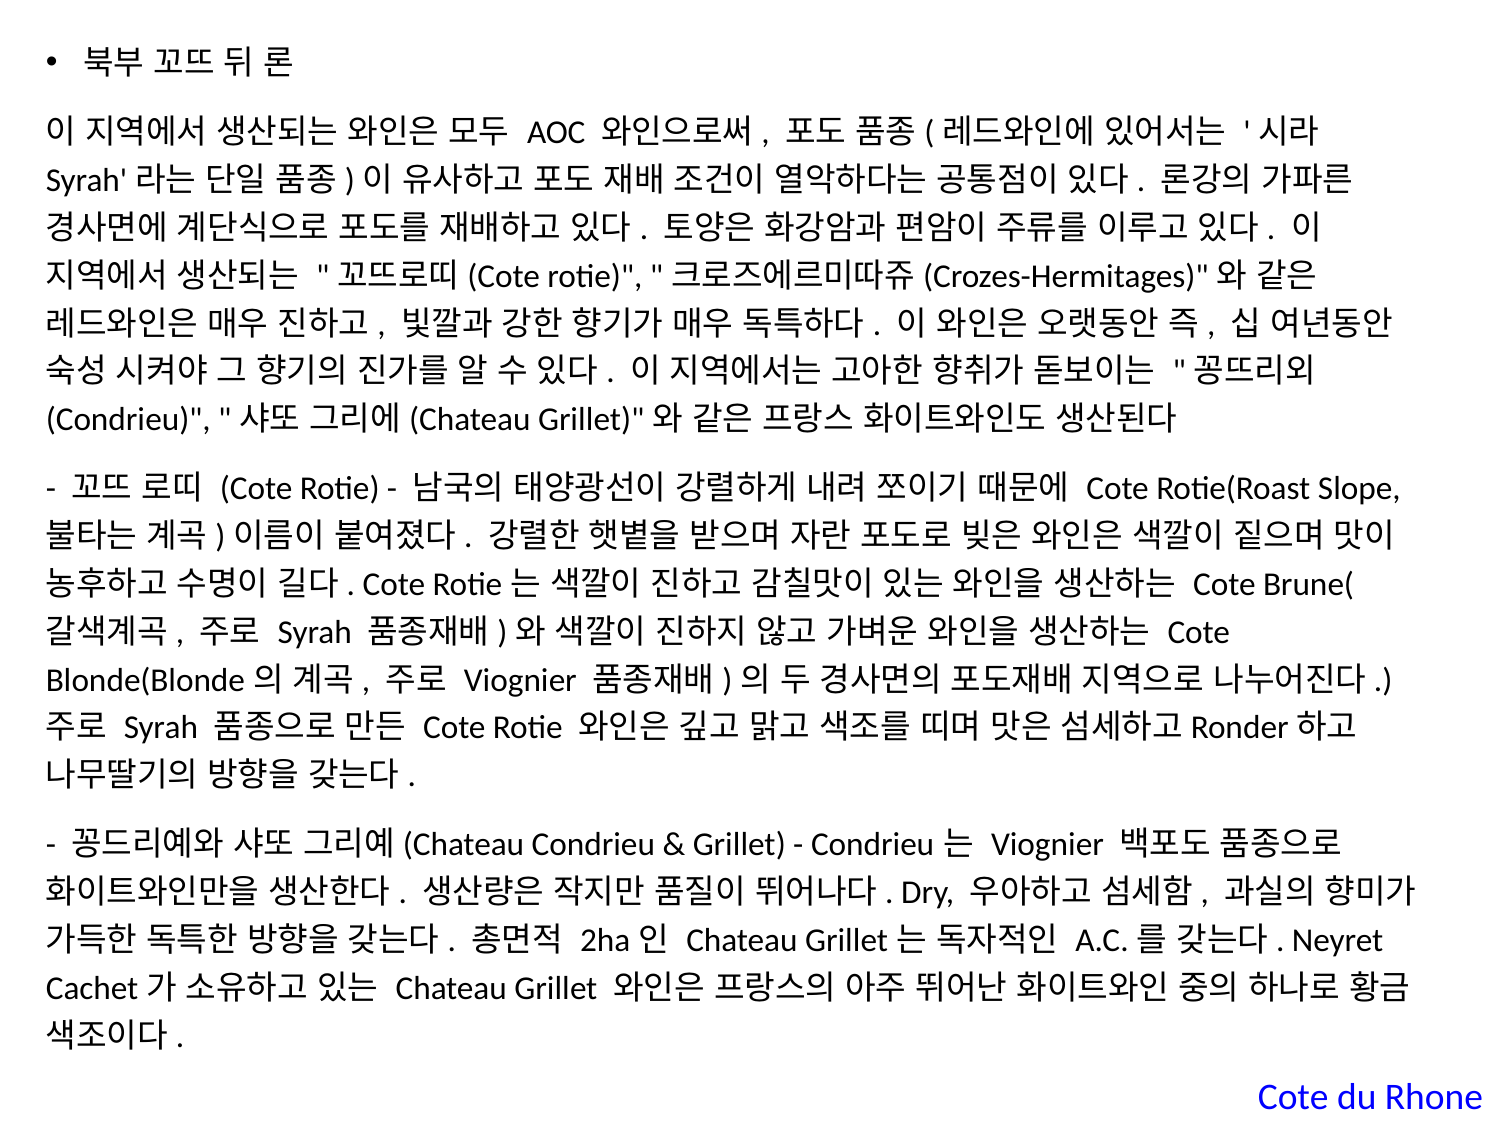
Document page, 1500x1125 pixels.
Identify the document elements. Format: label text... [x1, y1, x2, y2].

list 북부 꼬뜨 뒤 론 이 지역에서 생산되는 와인은 모두 AOC 와인으로써, 포도 품종(레드와인에 있어서는 '시라 Syrah'라는 단일 품종)이 유사하고 포도 재배 조건이 열악하다는 공통점이 있다. 론강의 가파른 경사면에 계단식으로 포도를 재배하고 있다. 토양은 화강암과 편암이 주류를 이루고 있다. 이 지역에서 생산되는 "꼬뜨로띠(Cote rotie)", "크로즈에르미따쥬(Crozes-Hermitages)"와 같은 레드와인은 매우 진하고, 빛깔과 강한 향기가 매우 독특하다. 이 와인은 오랫동안 즉, 십 여년동안 숙성 시켜야 그 향기의 진가를 알 수 있다. 이 지역에서는 고아한 향취가 돋보이는 "꽁뜨리외(Condrieu)", "샤또 그리에(Chateau Grillet)"와 같은 프랑스 화이트와인도 생산된다 - 꼬뜨 로띠 (Cote Rotie) - 남국의 태양광선이 강렬하게 내려 쪼이기 때문에 Cote Rotie(Roast Slope, 불타는 계곡)이름이 붙여졌다. 강렬한 햇볕을 받으며 자란 포도로 빚은 와인은 색깔이 짙으며 맛이 농후하고 수명이 길다. Cote Rotie는 색깔이 진하고 감칠맛이 있는 와인을 생산하는 Cote Brune(갈색계곡, 주로 Syrah 품종재배)와 색깔이 진하지 않고 가벼운 와인을 생산하는 Cote Blonde(Blonde의 계곡, 주로 Viognier 품종재배)의 두 경사면의 포도재배 지역으로 나누어진다.) 주로 Syrah 품종으로 만든 Cote Rotie 와인은 깊고 맑고 색조를 띠며 맛은 섬세하고Ronder하고 나무딸기의 방향을 갖는다. - 꽁드리예와 샤또 그리예(Chateau Condrieu & Grillet) - Condrieu는 Viognier 백포도 품종으로 화이트와인만을 생산한다. 생산량은 작지만 품질이 뛰어나다. Dry, 우아하고 섬세함, 과실의 향미가 가득한 독특한 방향을 갖는다. 총면적 2ha인 Chateau Grillet는 독자적인 A.C.를 갖는다. Neyret Cachet가 소유하고 있는 Chateau Grillet 와인은 프랑스의 아주 뛰어난 화이트와인 중의 하나로 황금 색조이다. [30, 25, 1447, 1038]
text_box Cote du Rhone [1243, 1064, 1499, 1125]
